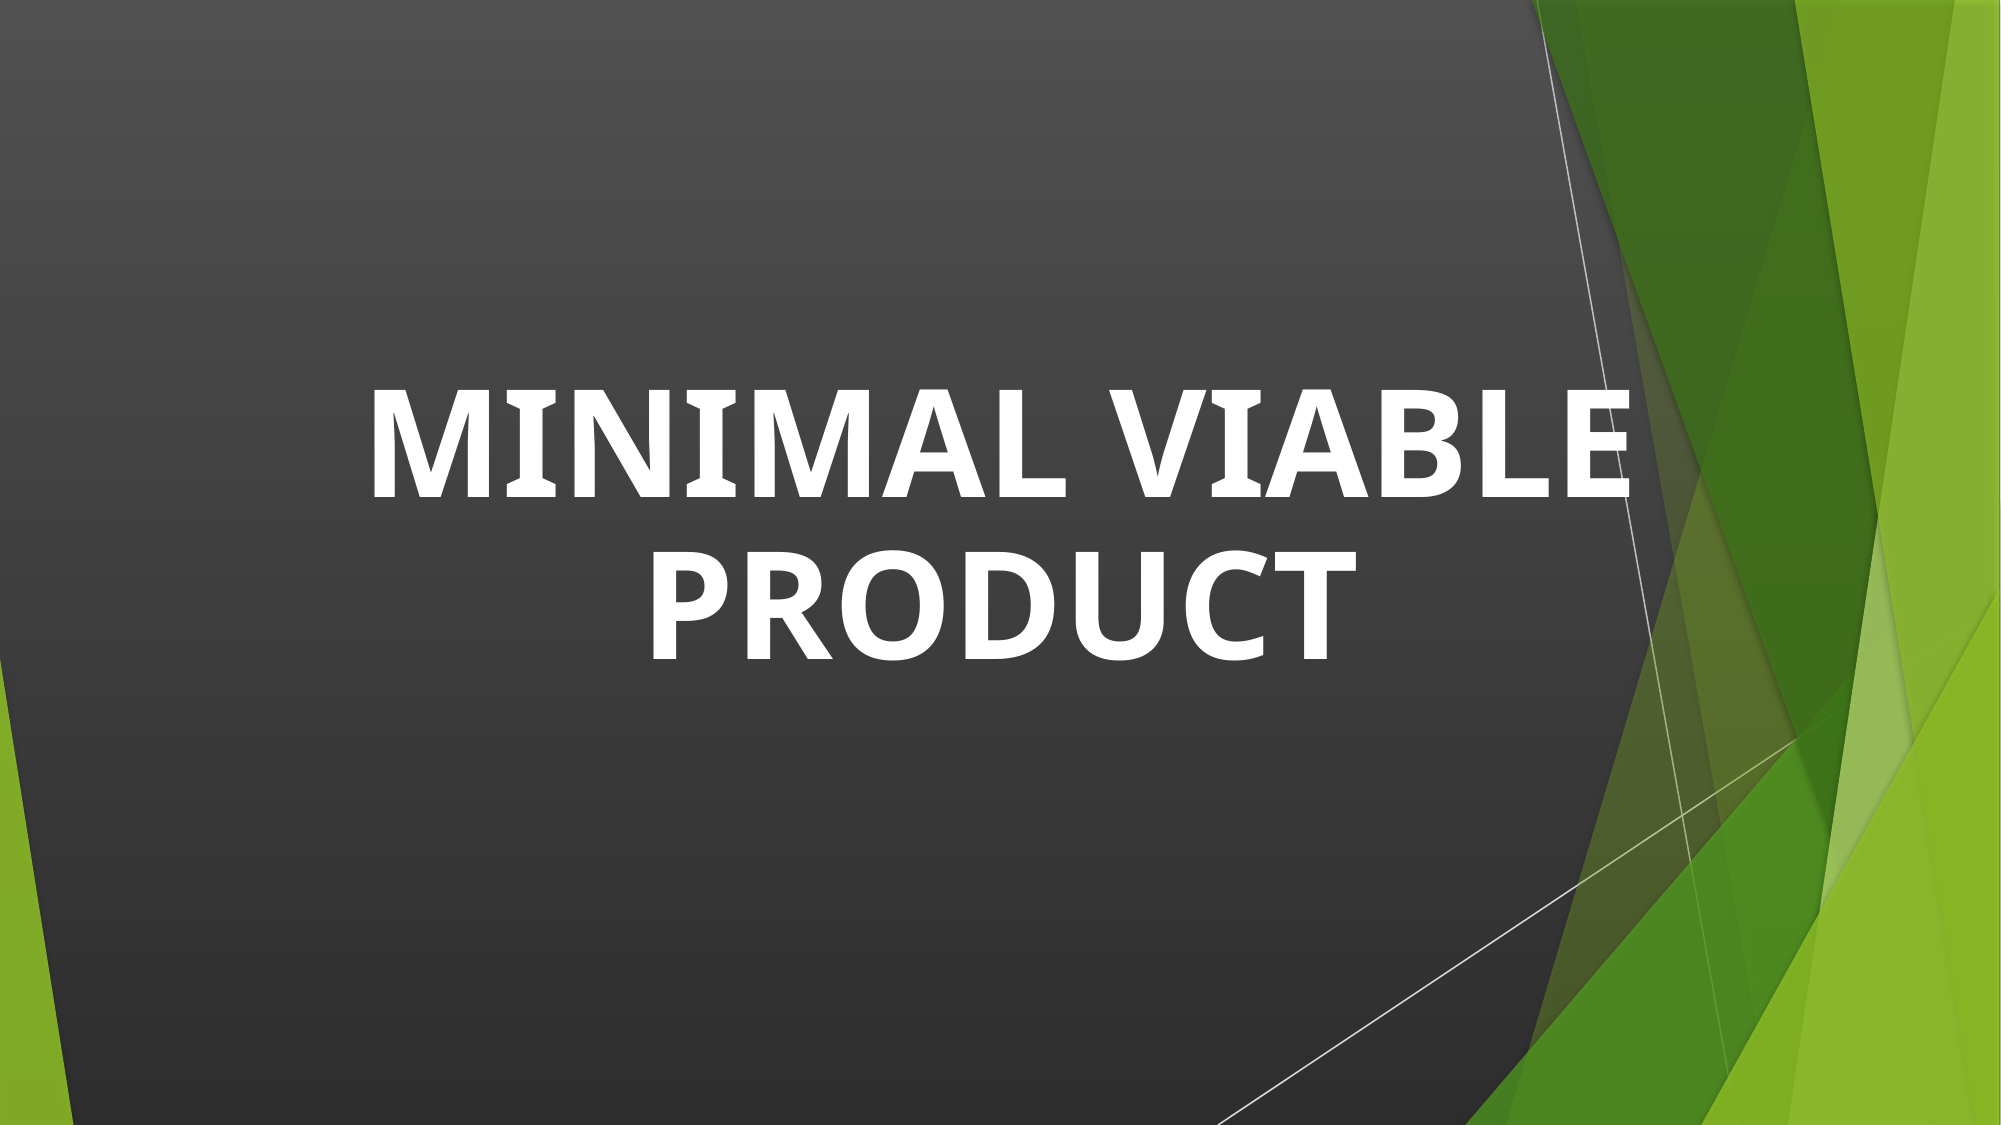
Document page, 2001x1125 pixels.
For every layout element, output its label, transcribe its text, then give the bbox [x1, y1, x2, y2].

text_box MINIMal VIABLE PRODUCT [105, 105, 1895, 700]
